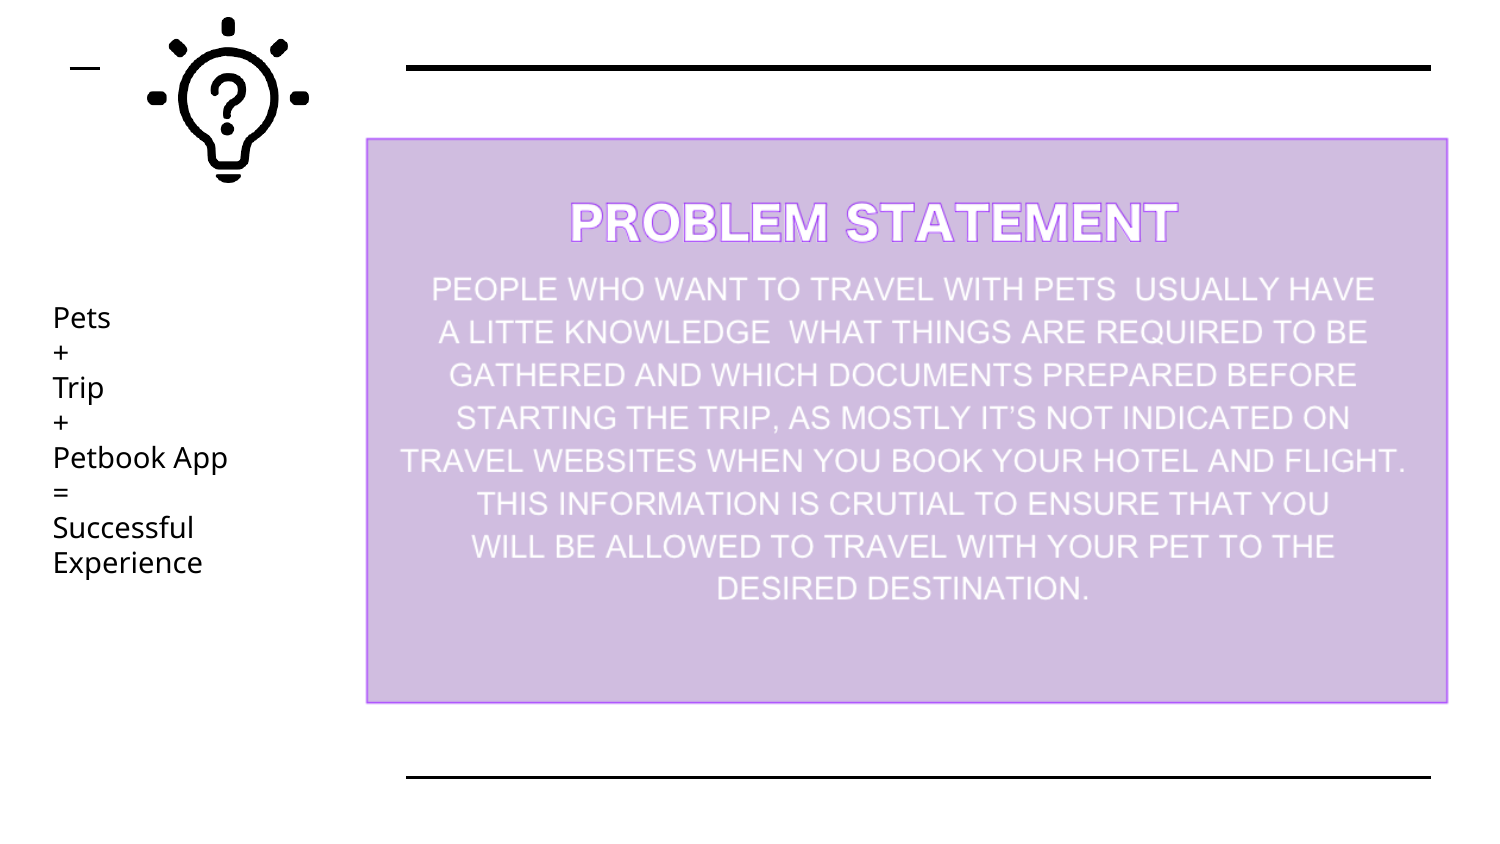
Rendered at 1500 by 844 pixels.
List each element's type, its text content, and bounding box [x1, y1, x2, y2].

text_box Pets + Trip + Petbook App = Successful Experience [37, 284, 358, 700]
picture [147, 16, 309, 184]
picture [363, 136, 1451, 708]
